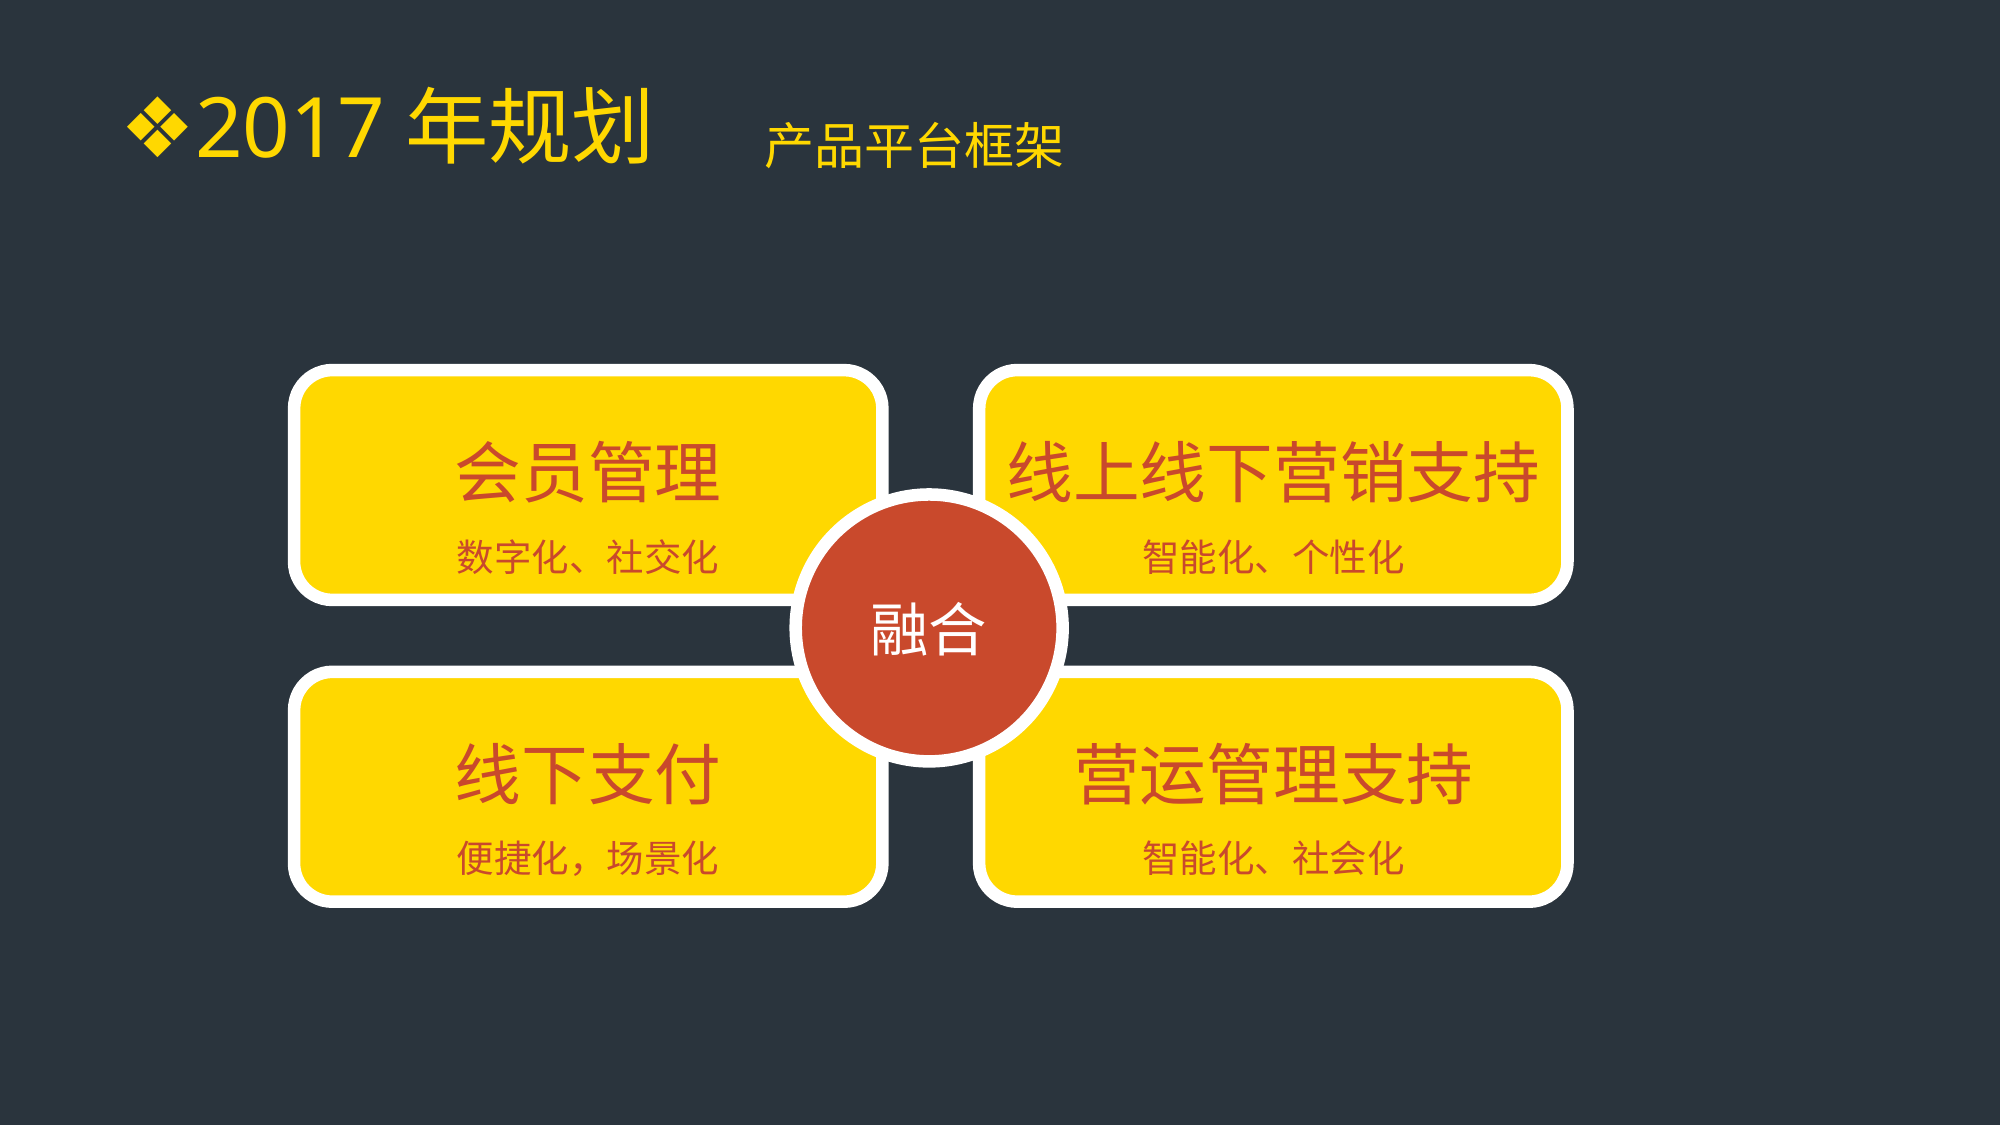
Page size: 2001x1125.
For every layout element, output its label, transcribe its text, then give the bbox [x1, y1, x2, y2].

text_box 会员管理 数字化、社交化 [293, 369, 884, 601]
text_box 产品平台框架 [749, 107, 1080, 183]
text_box 线下支付 便捷化，场景化 [293, 670, 884, 903]
text_box 融合 [794, 493, 1064, 763]
text_box 营运管理支持 智能化、社会化 [978, 670, 1569, 903]
text_box ❖2017年规划 [105, 67, 671, 182]
text_box 线上线下营销支持 智能化、个性化 [978, 369, 1569, 601]
